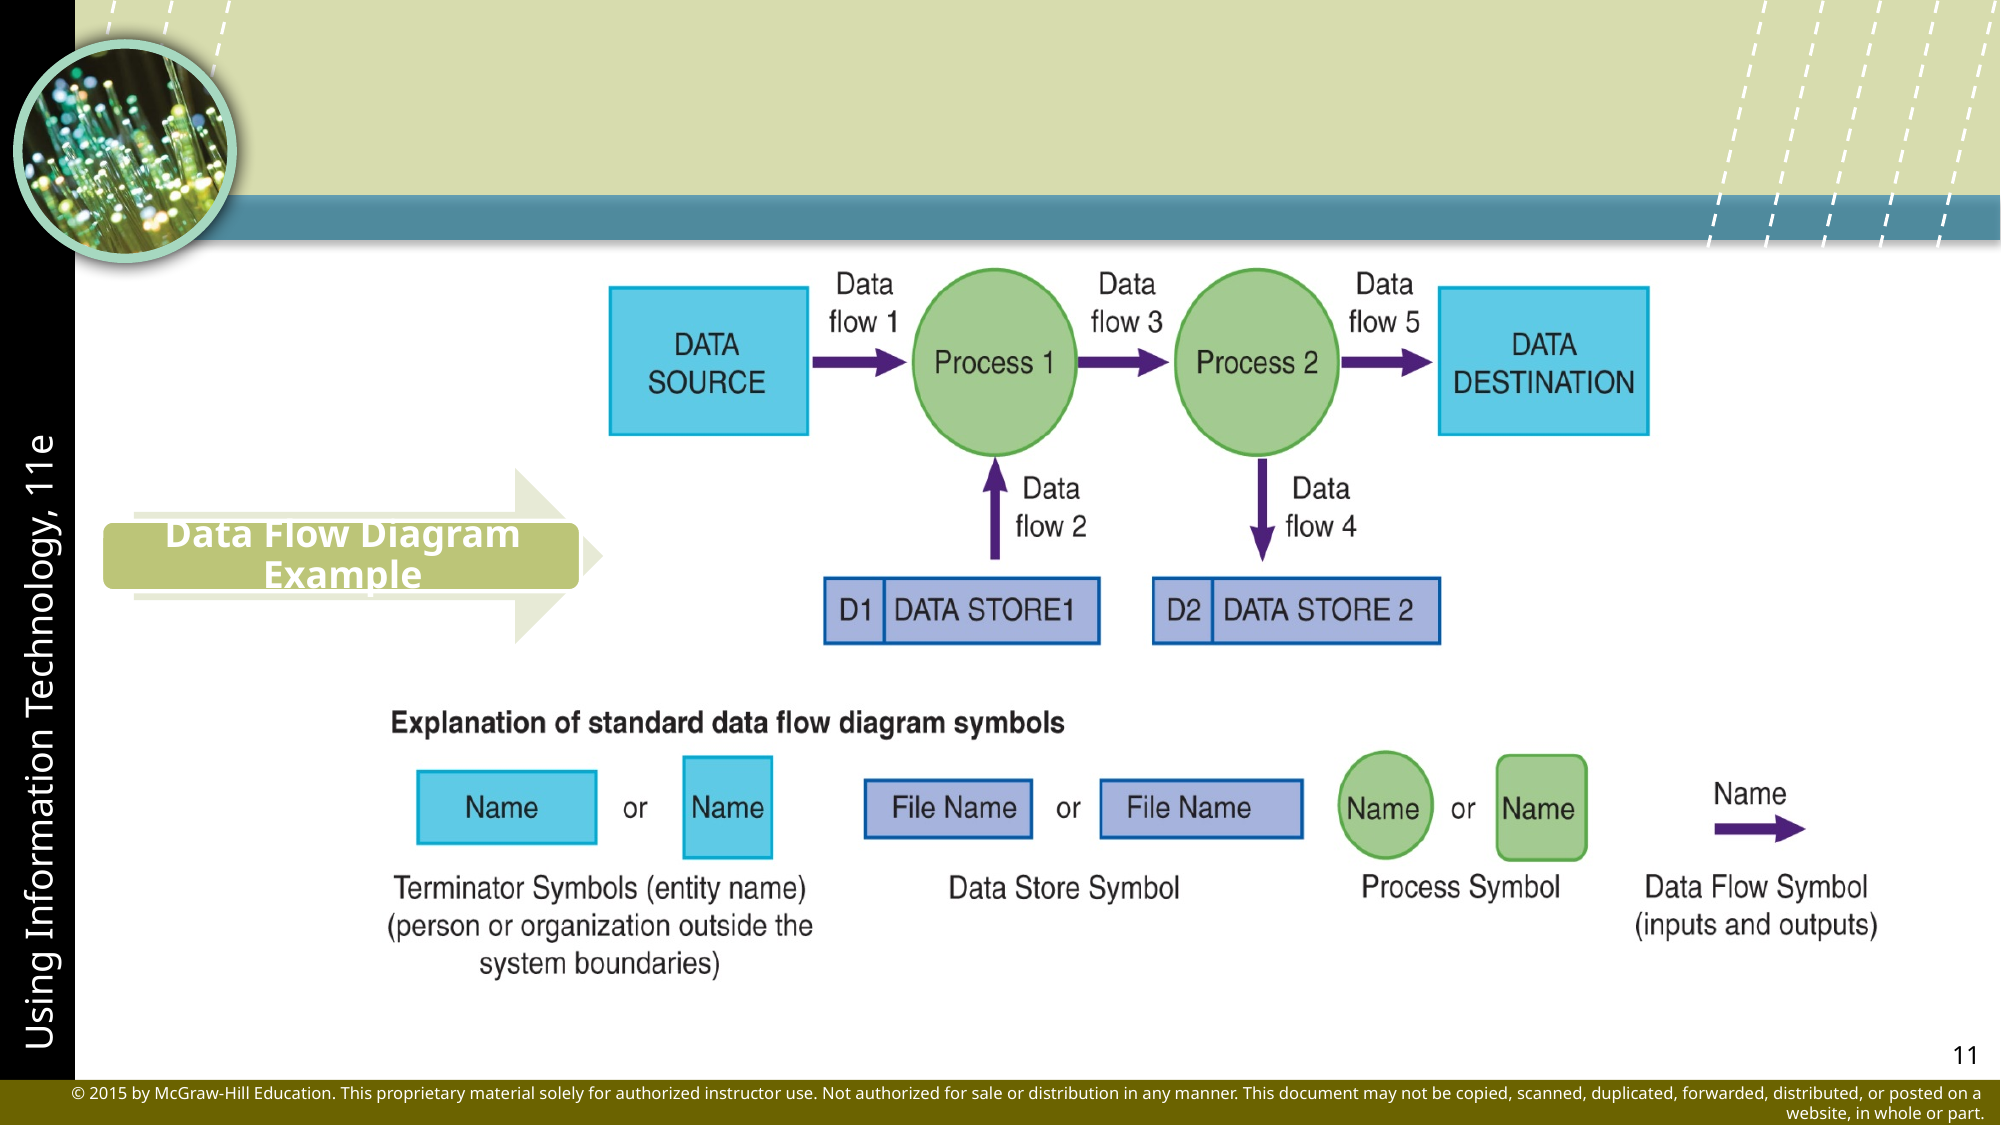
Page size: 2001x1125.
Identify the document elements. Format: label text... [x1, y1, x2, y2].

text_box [93, 467, 646, 645]
picture [23, 49, 227, 253]
slide_number 11 [1795, 1033, 1996, 1079]
picture [382, 261, 1883, 986]
